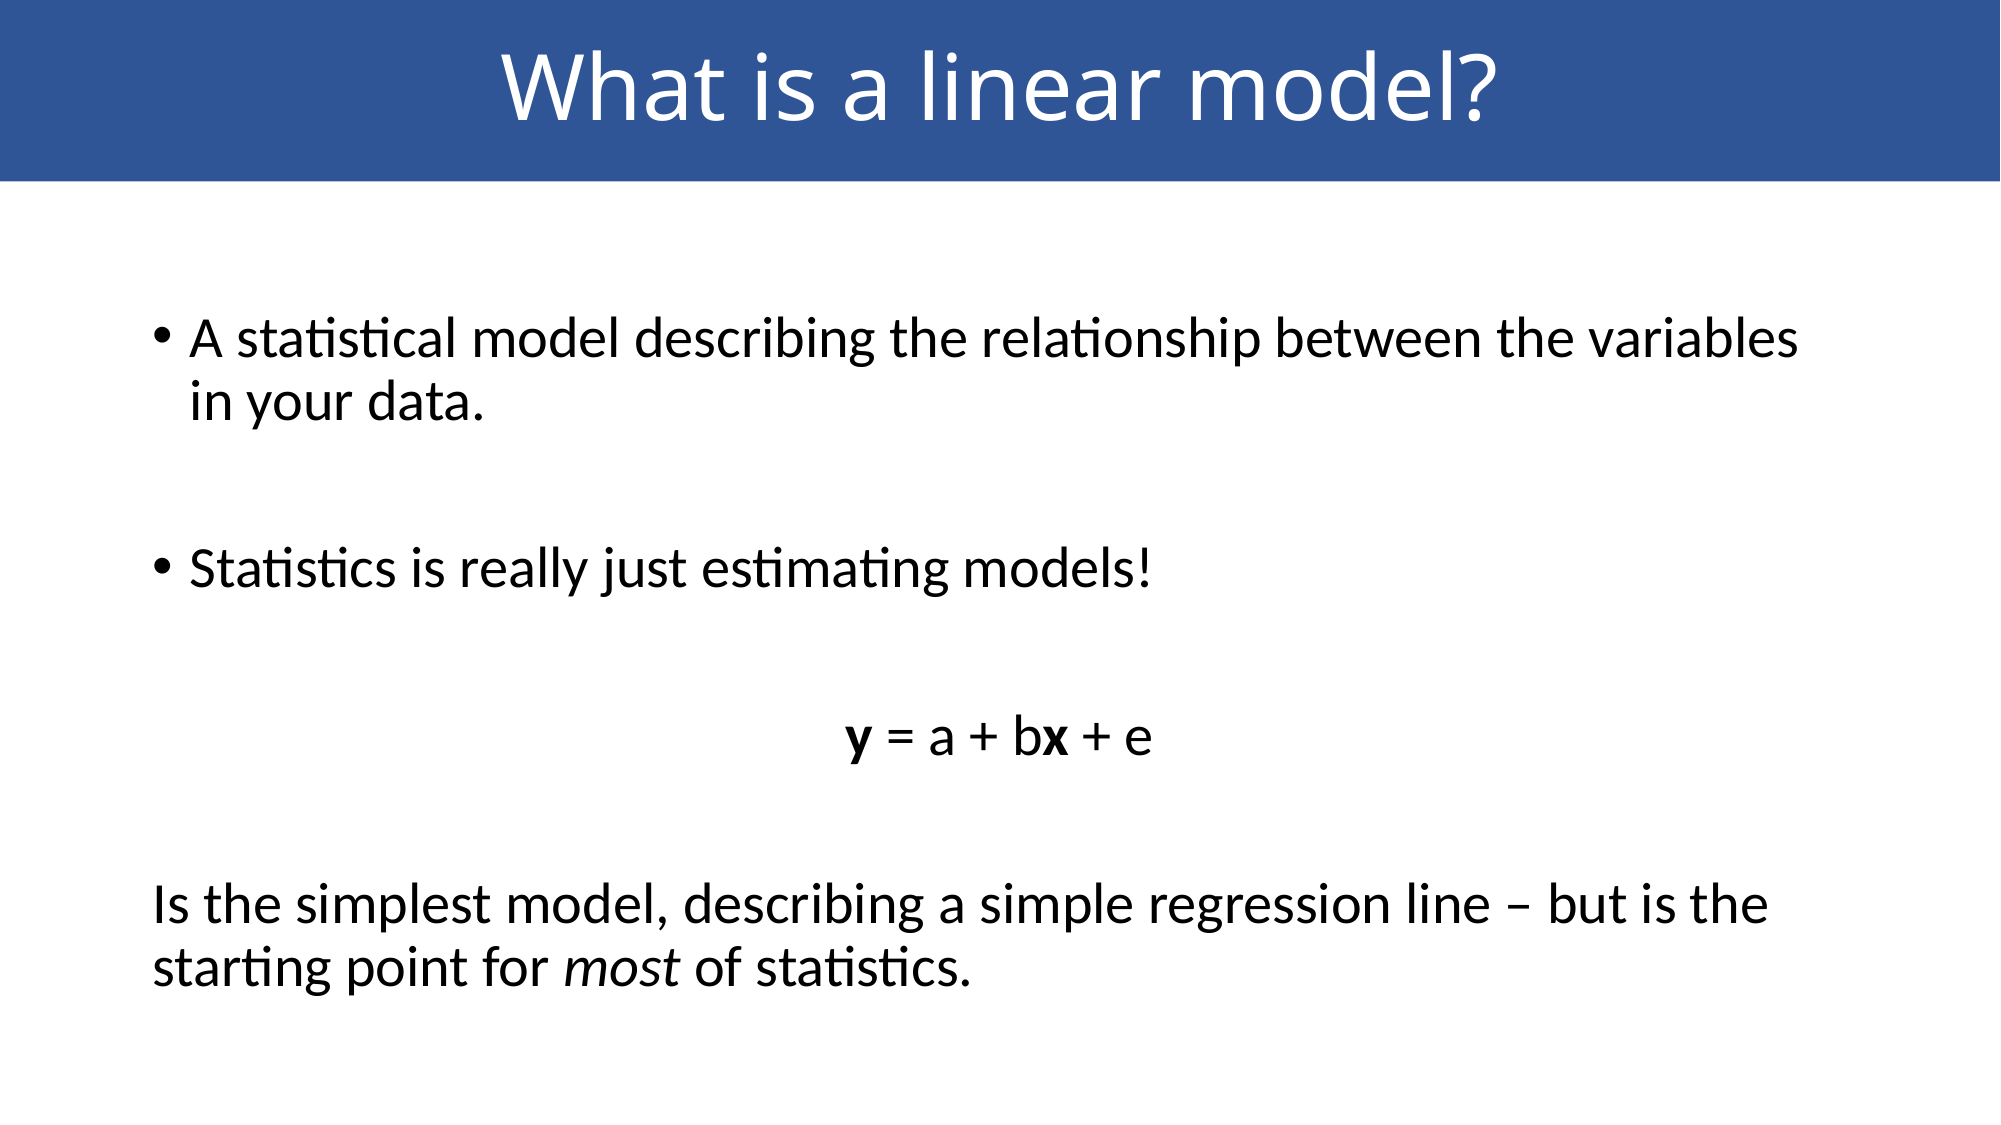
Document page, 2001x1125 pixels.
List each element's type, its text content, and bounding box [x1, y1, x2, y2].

list A statistical model describing the relationship between the variables in your data. Statistics is really just estimating models! y = a + bx + e Is the simplest model, describing a simple regression line – but is the starting point for most of statistics. [137, 299, 1863, 1014]
title What is a linear model? [0, 0, 2000, 182]
